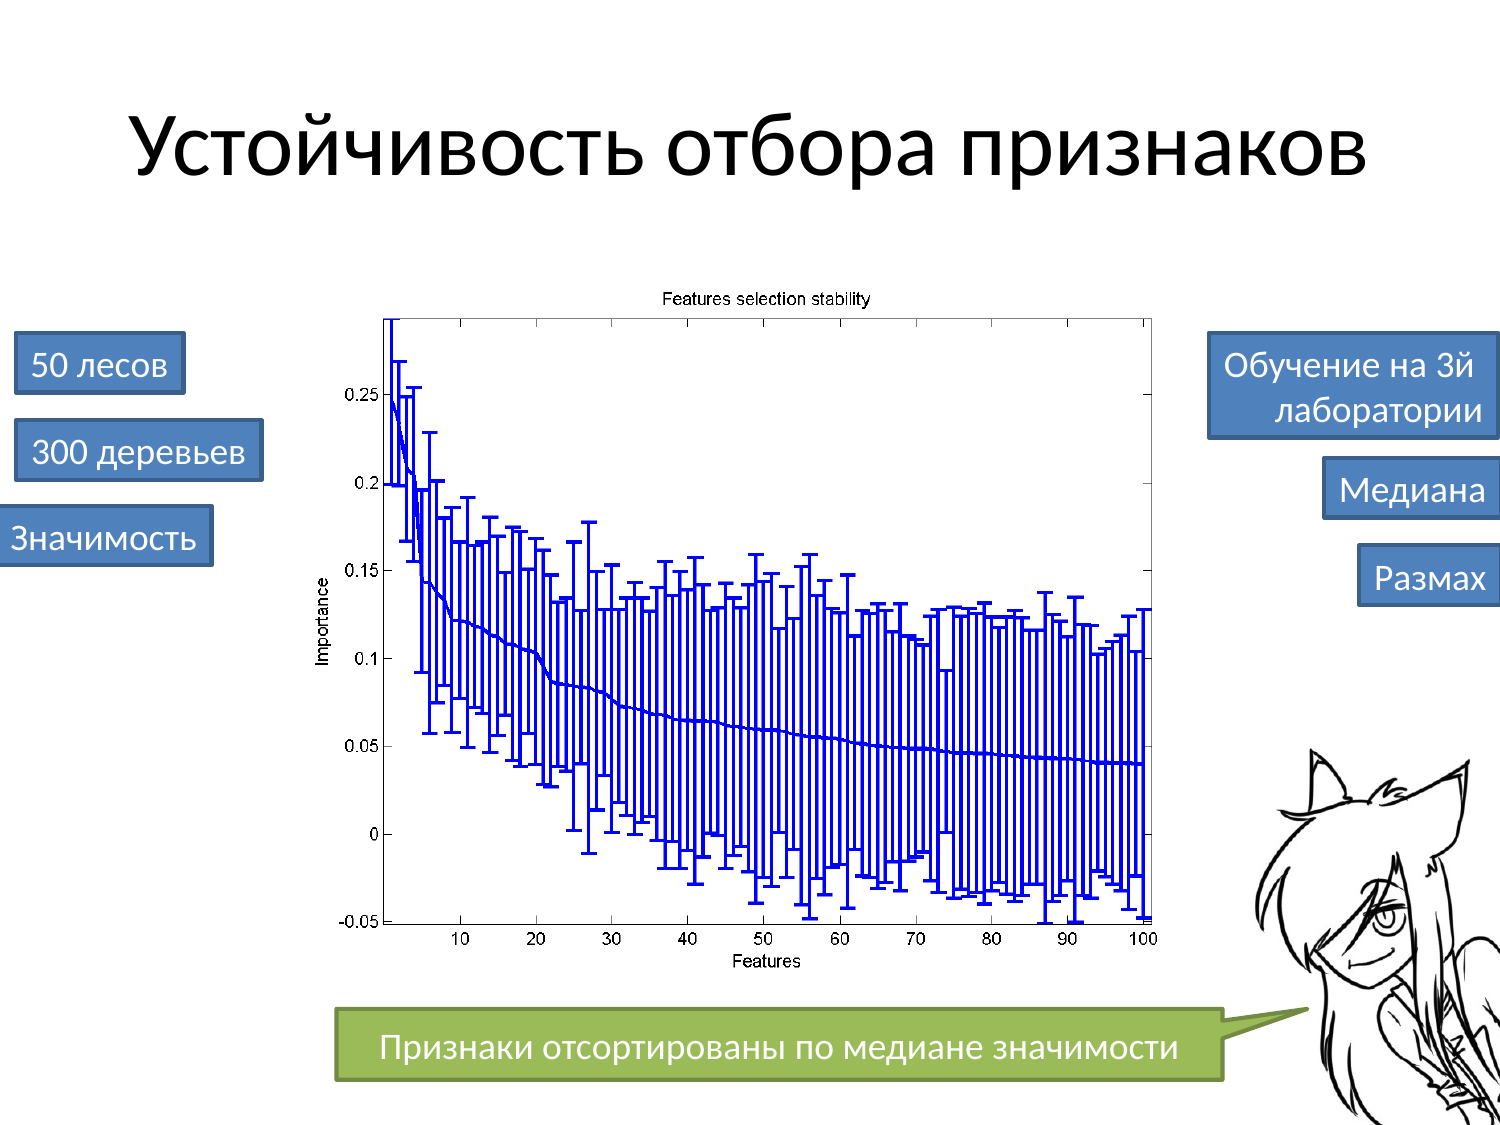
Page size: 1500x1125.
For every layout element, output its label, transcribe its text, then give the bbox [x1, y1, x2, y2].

text_box Признаки отсортированы по медиане значимости [334, 1014, 1099, 1082]
text_box Обучение на 3й лаборатории [1251, 331, 1500, 440]
text_box Значимость [0, 504, 214, 567]
title Устойчивость отбора признаков [75, 45, 1425, 233]
text_box Размах [1357, 543, 1500, 607]
text_box Медиана [1322, 456, 1500, 520]
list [254, 262, 1245, 1006]
picture [1104, 723, 1500, 1125]
